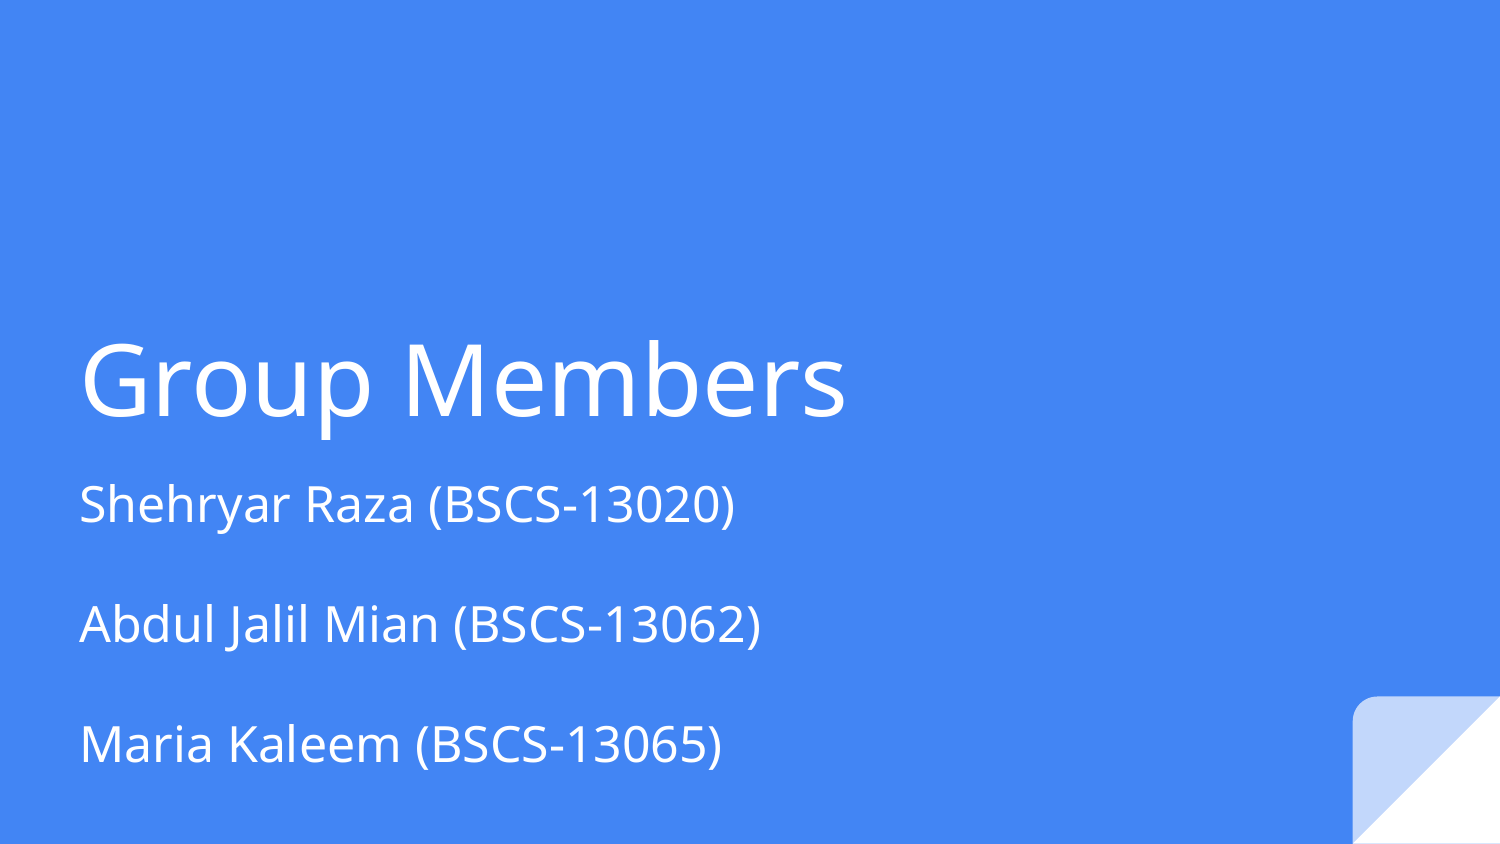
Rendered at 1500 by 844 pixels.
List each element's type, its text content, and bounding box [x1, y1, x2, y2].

subtitle Shehryar Raza (BSCS-13020) Abdul Jalil Mian (BSCS-13062) Maria Kaleem (BSCS-13065) [64, 457, 1413, 810]
title Group Members [64, 298, 1413, 452]
